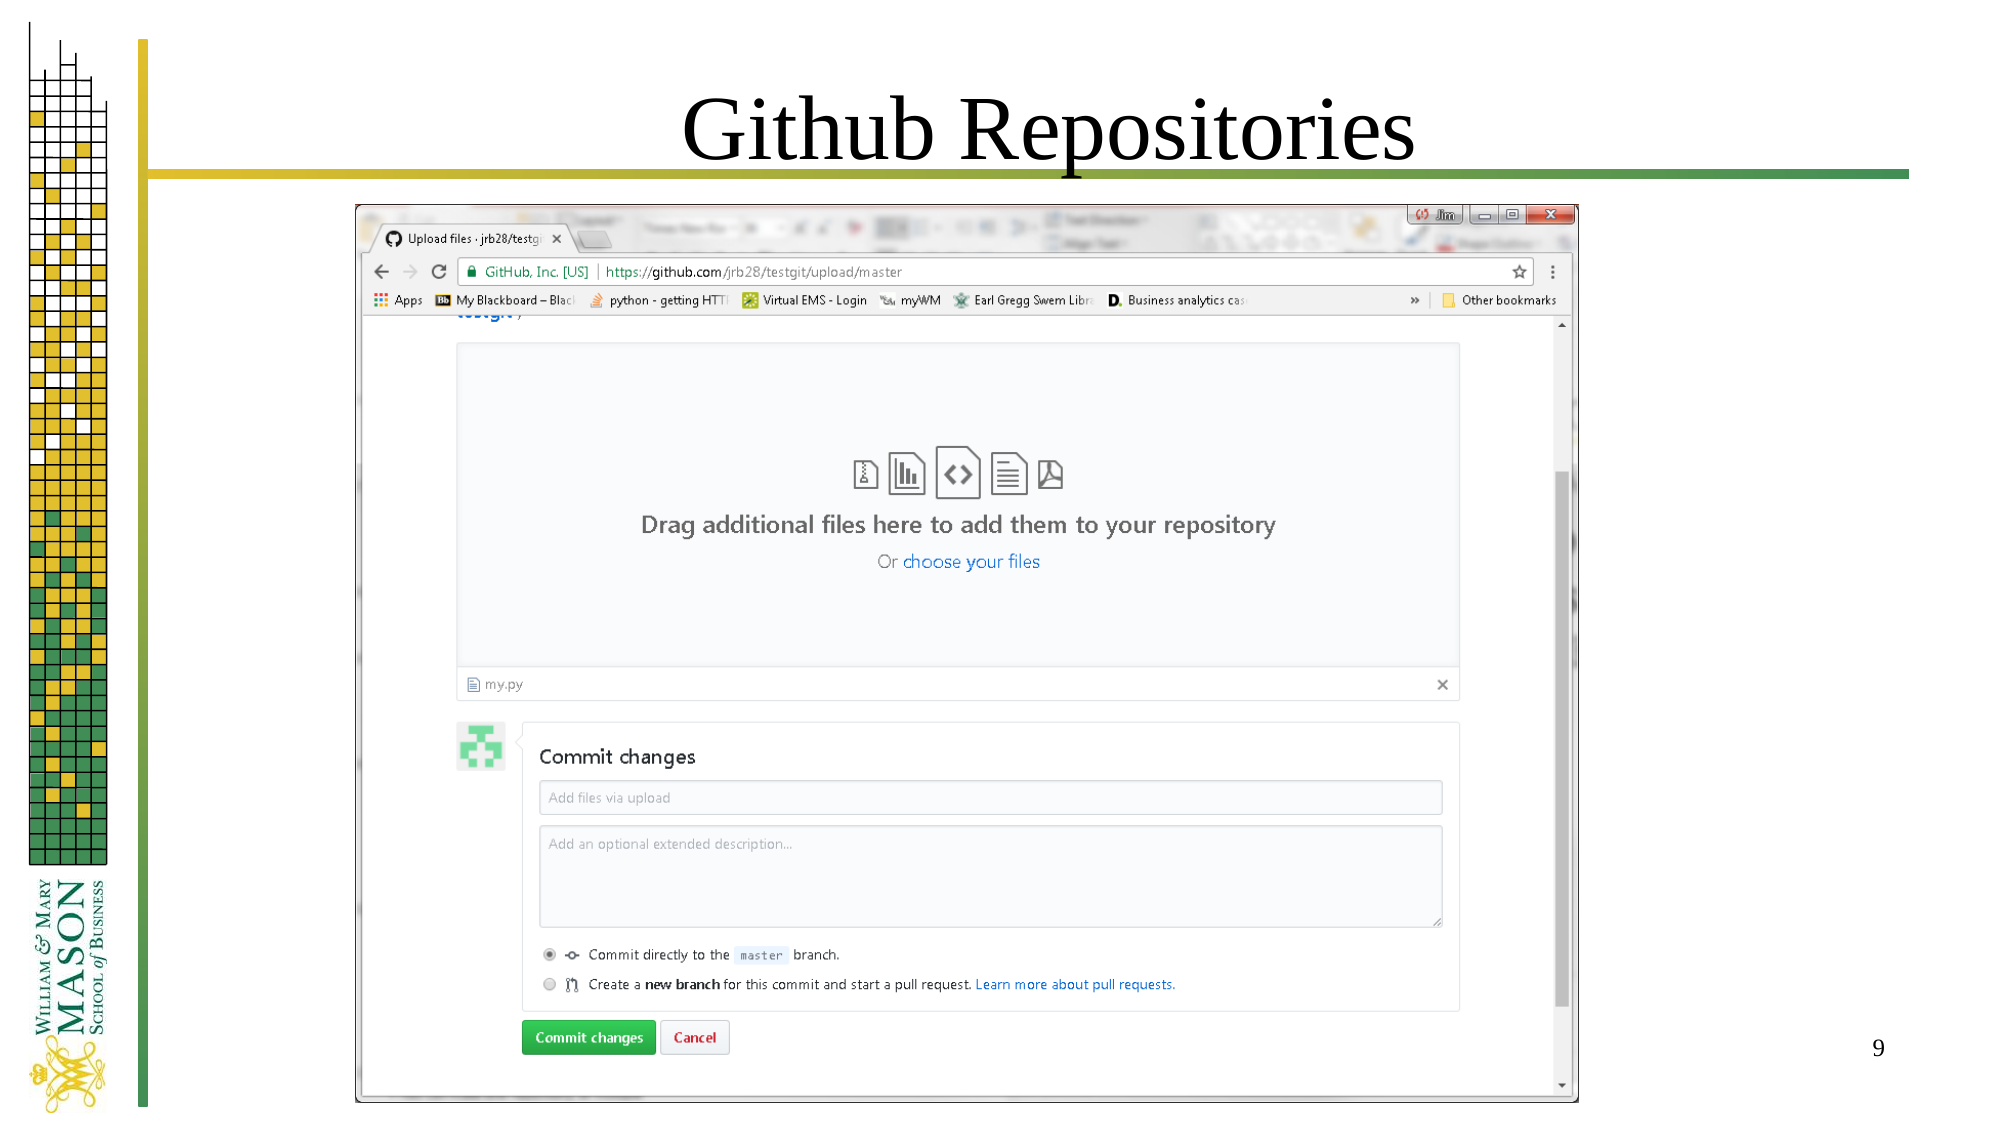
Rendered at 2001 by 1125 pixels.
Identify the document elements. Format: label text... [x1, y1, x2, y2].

slide_number 9 [1585, 1024, 1901, 1103]
title Github Repositories [200, 45, 1900, 200]
picture [29, 879, 107, 1113]
picture [354, 204, 1580, 1103]
